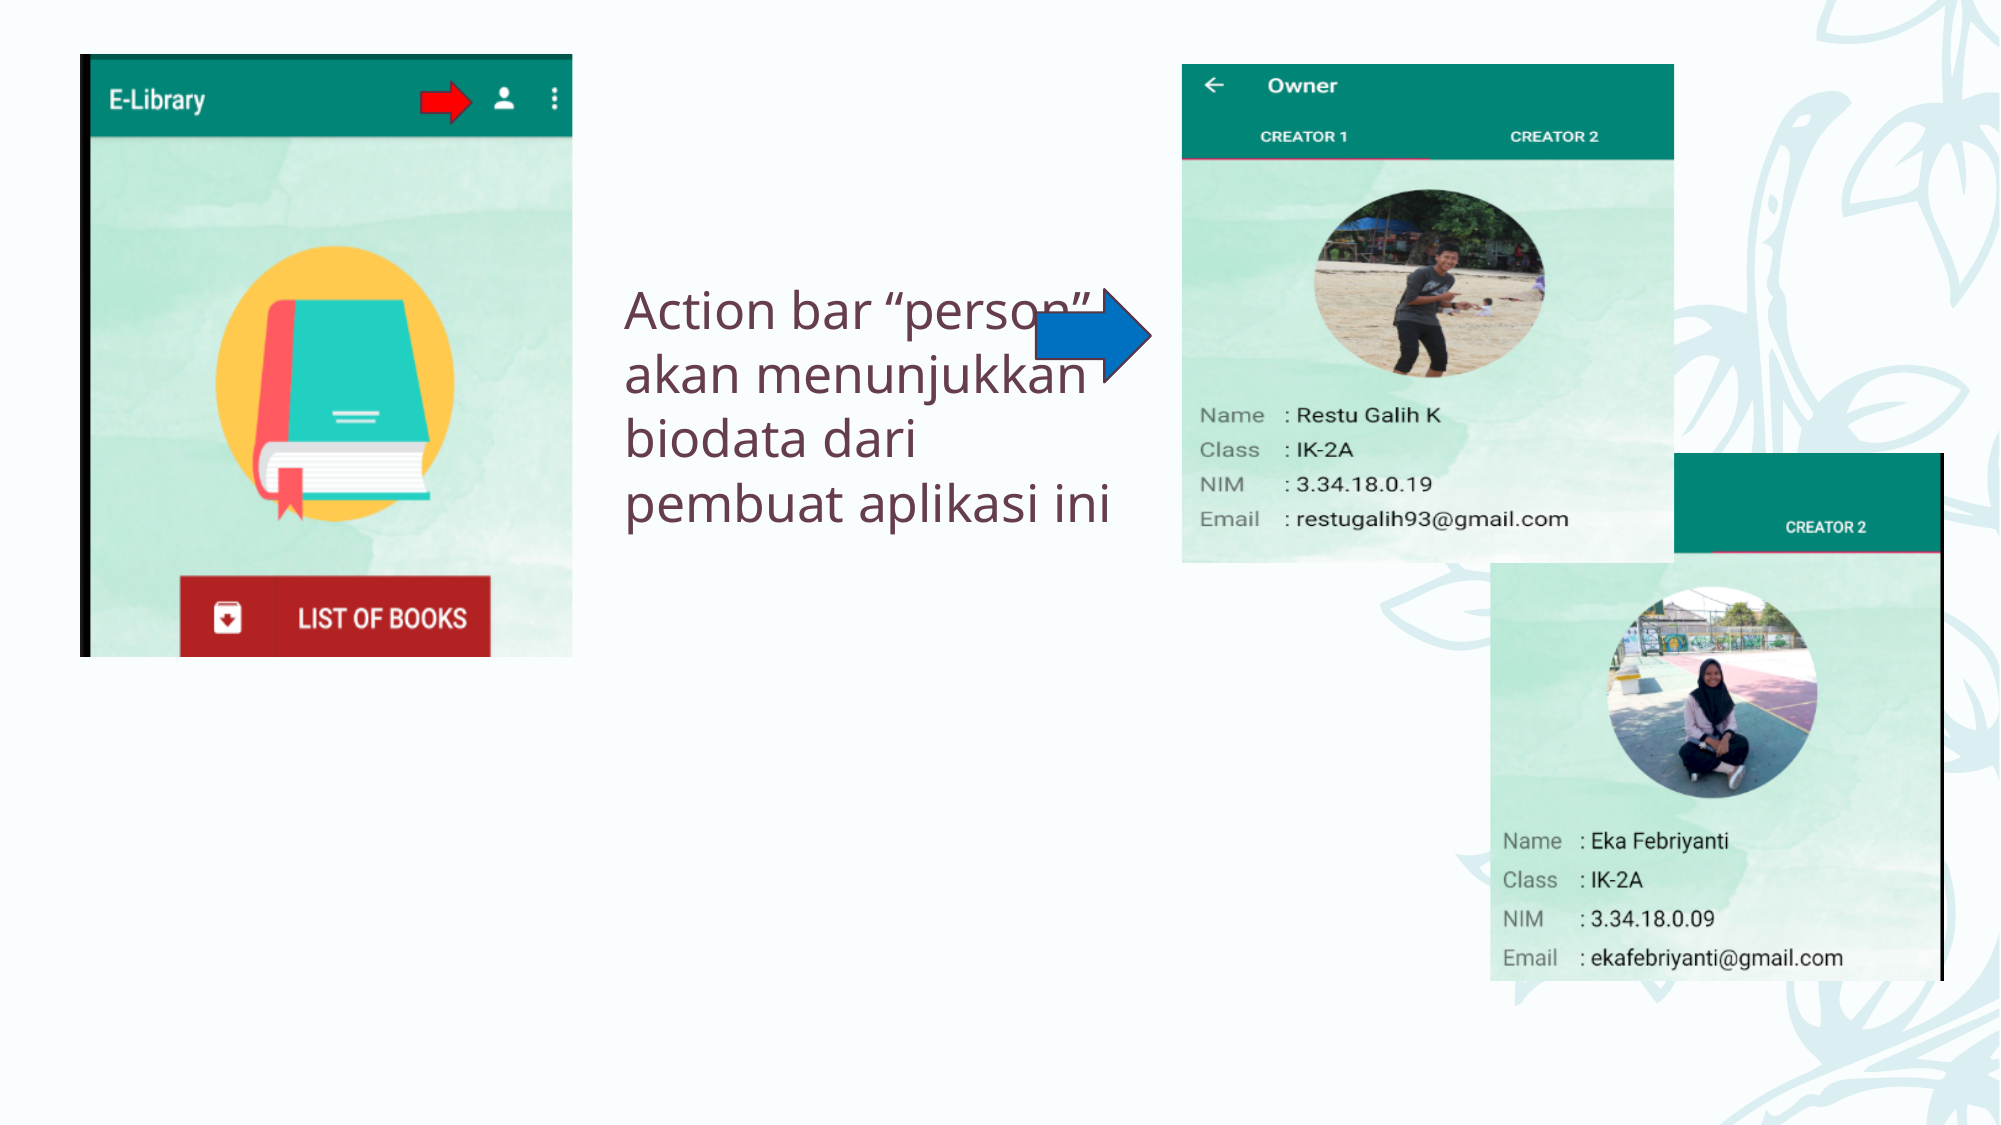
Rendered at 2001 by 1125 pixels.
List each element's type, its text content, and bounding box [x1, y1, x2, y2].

title Action bar “person” akan menunjukkan biodata dari pembuat aplikasi ini [609, 263, 1139, 540]
picture [1181, 64, 1945, 981]
text_box [1034, 288, 1152, 384]
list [79, 54, 573, 657]
